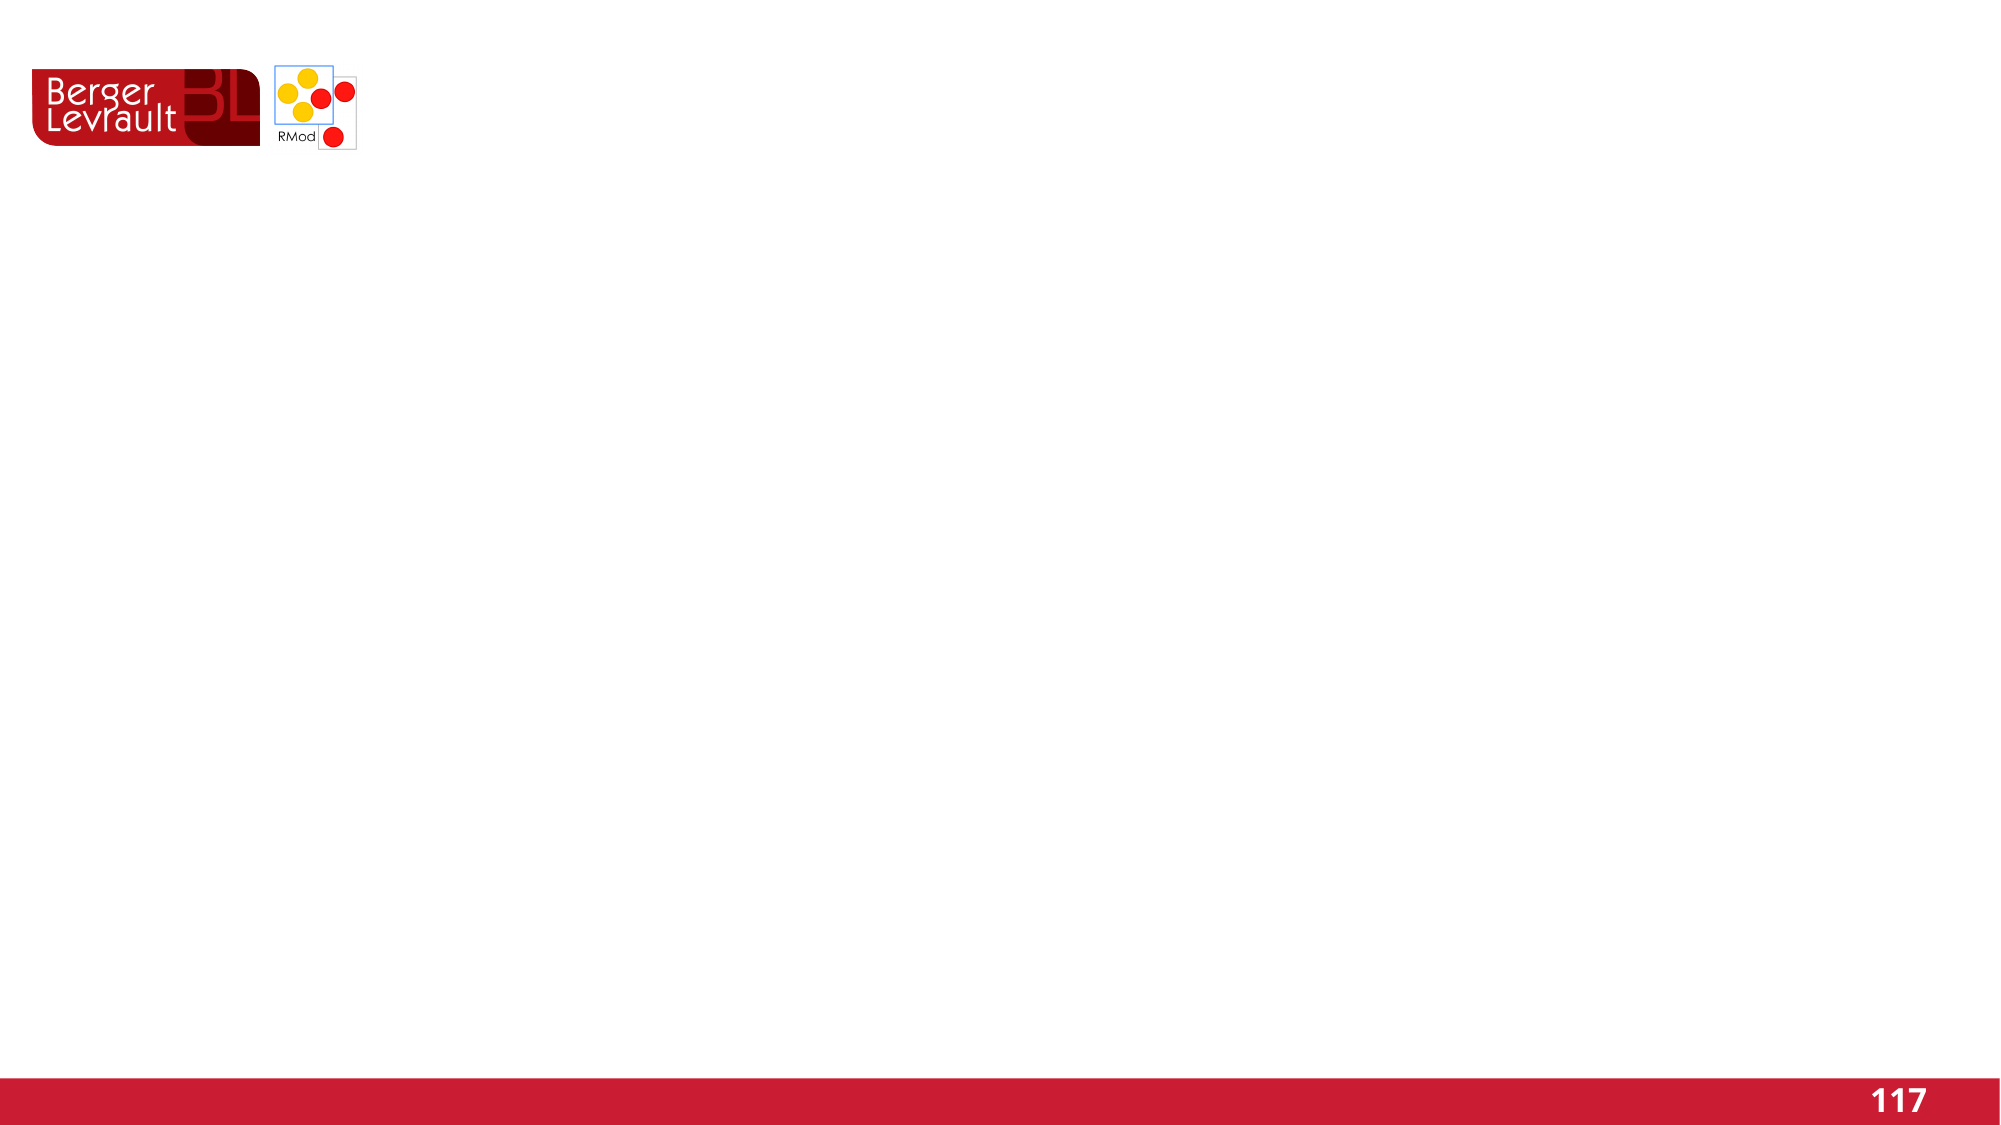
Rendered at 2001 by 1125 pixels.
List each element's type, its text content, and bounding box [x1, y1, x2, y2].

picture [32, 69, 260, 146]
picture [268, 60, 363, 155]
slide_number 117 [1832, 1078, 1965, 1125]
